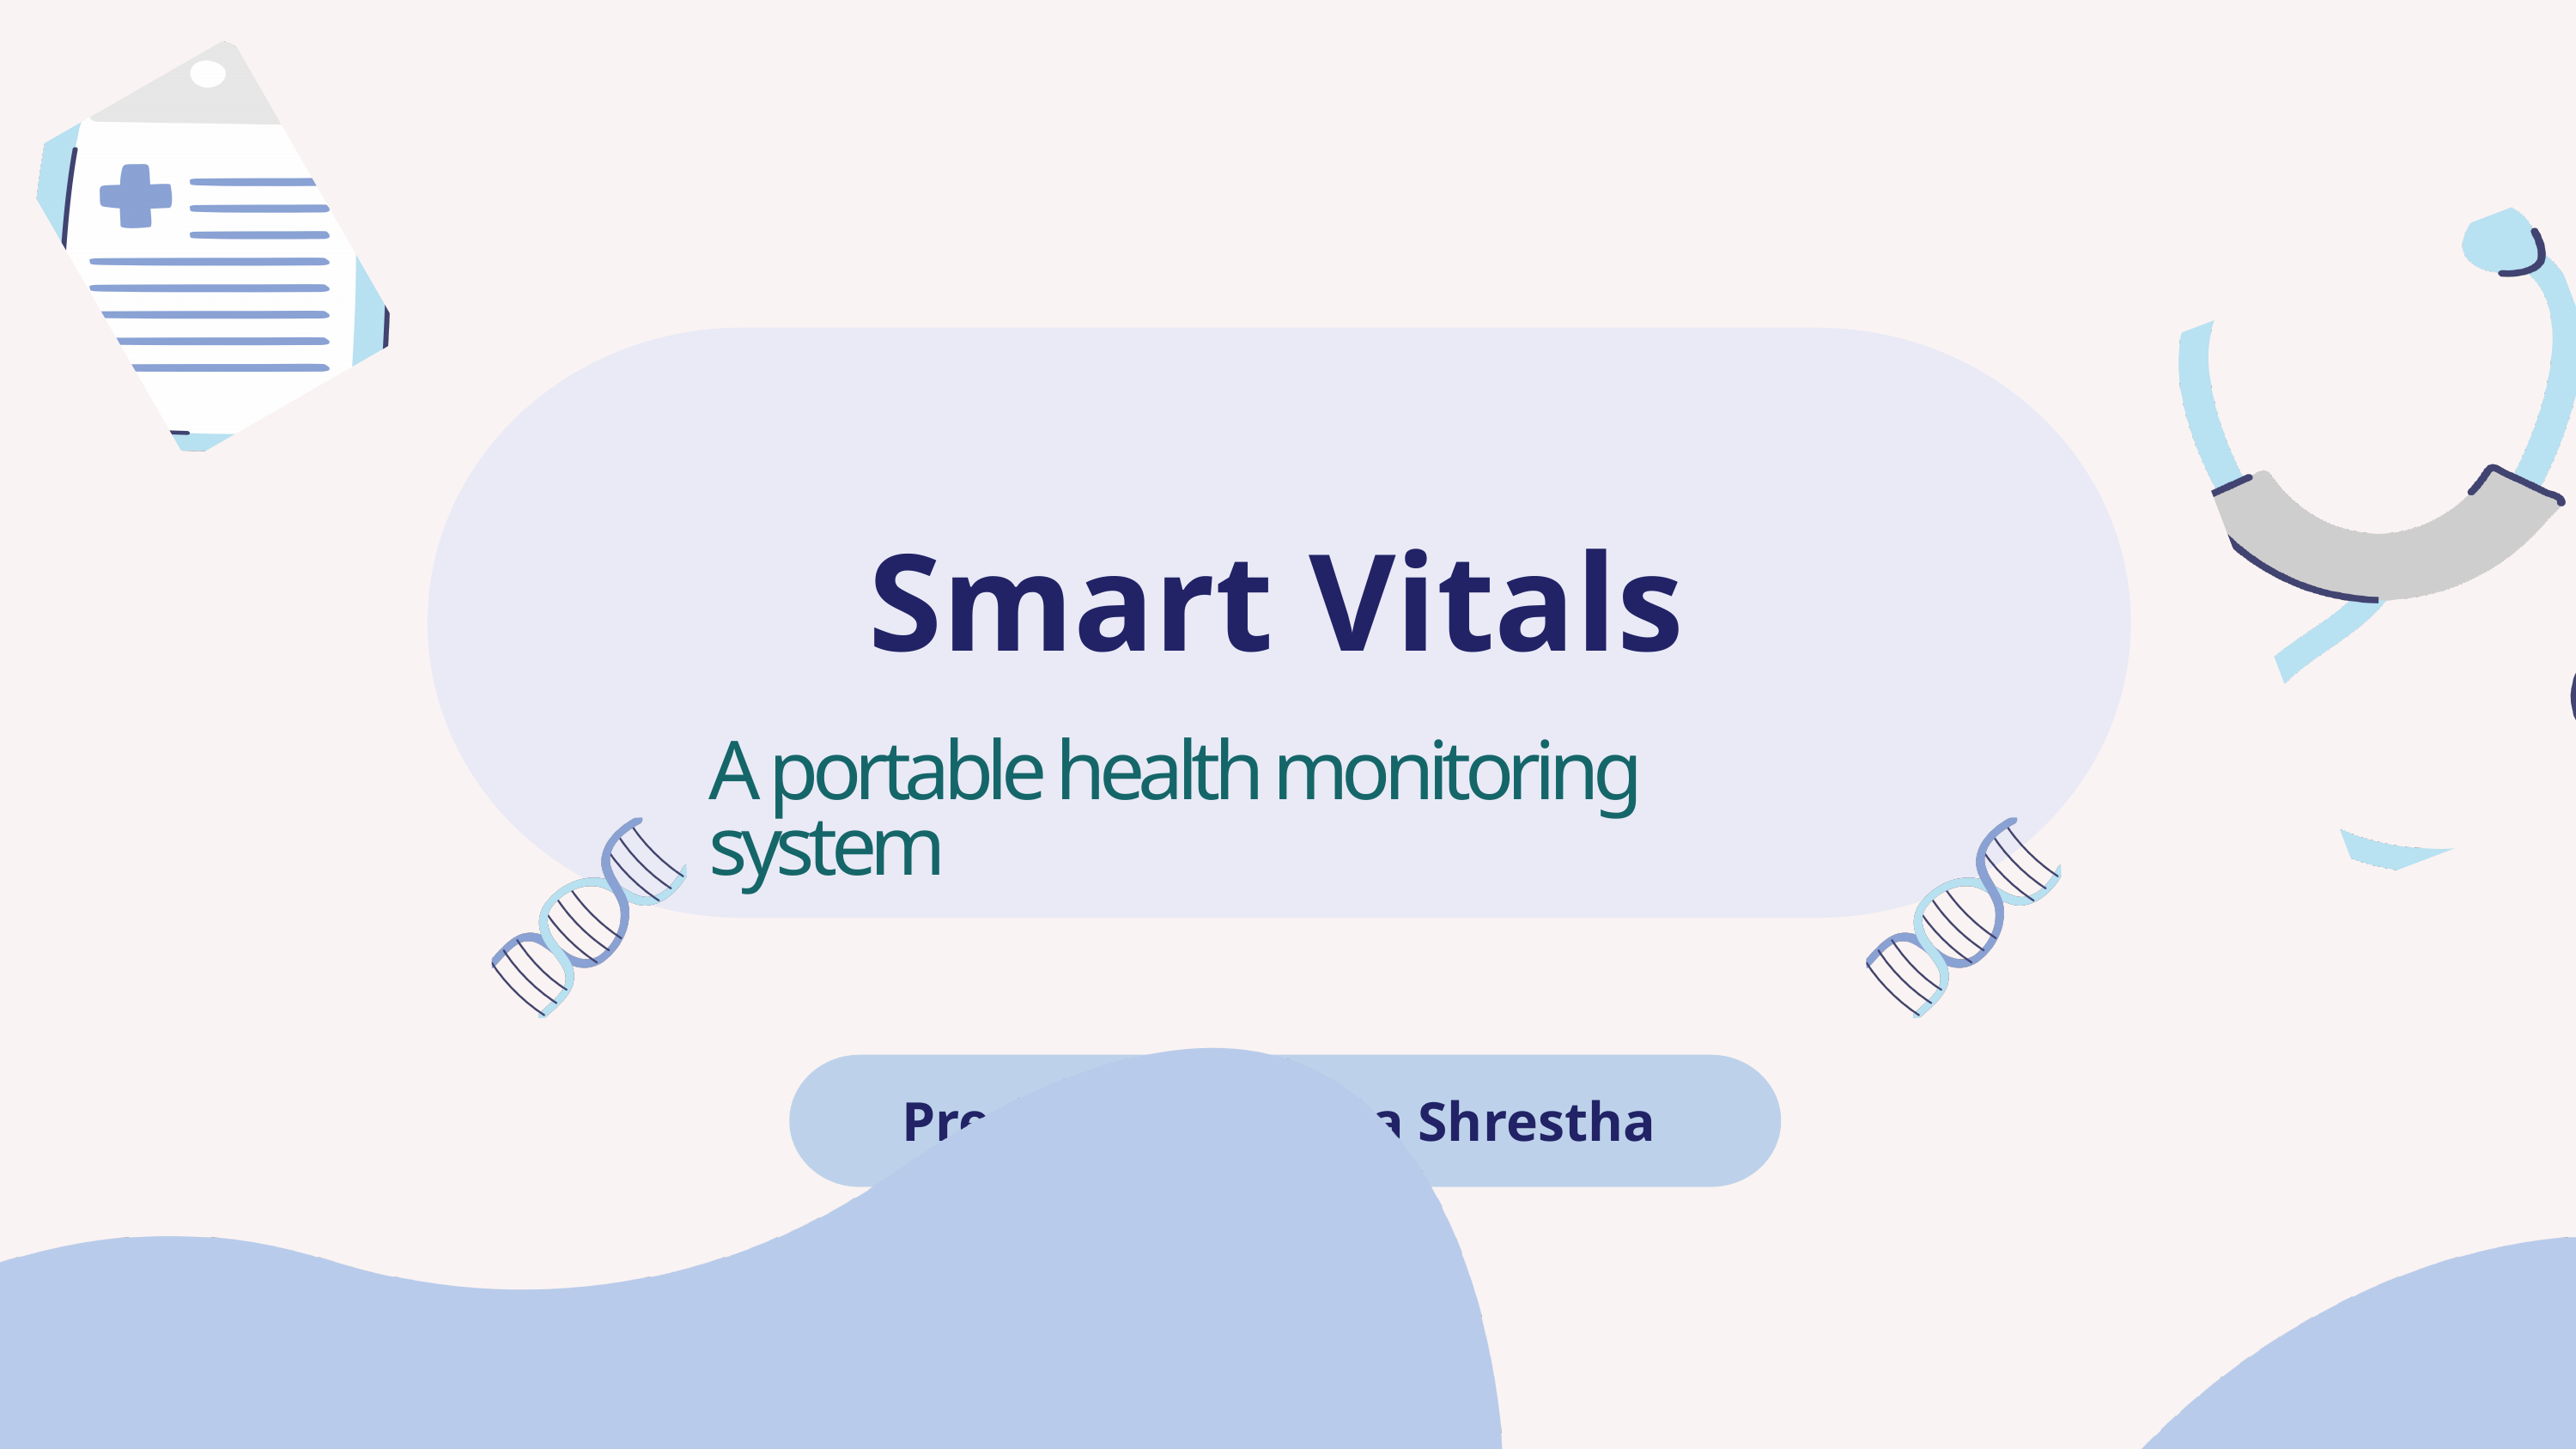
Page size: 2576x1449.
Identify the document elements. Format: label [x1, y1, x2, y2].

text_box [14, 36, 404, 462]
text_box [490, 928, 691, 1019]
text_box [1865, 928, 2066, 1020]
text_box [427, 327, 2131, 919]
text_box [0, 1019, 1581, 1449]
text_box [788, 1054, 1782, 1187]
text_box [2154, 198, 2576, 884]
text_box [1963, 1019, 2576, 1449]
